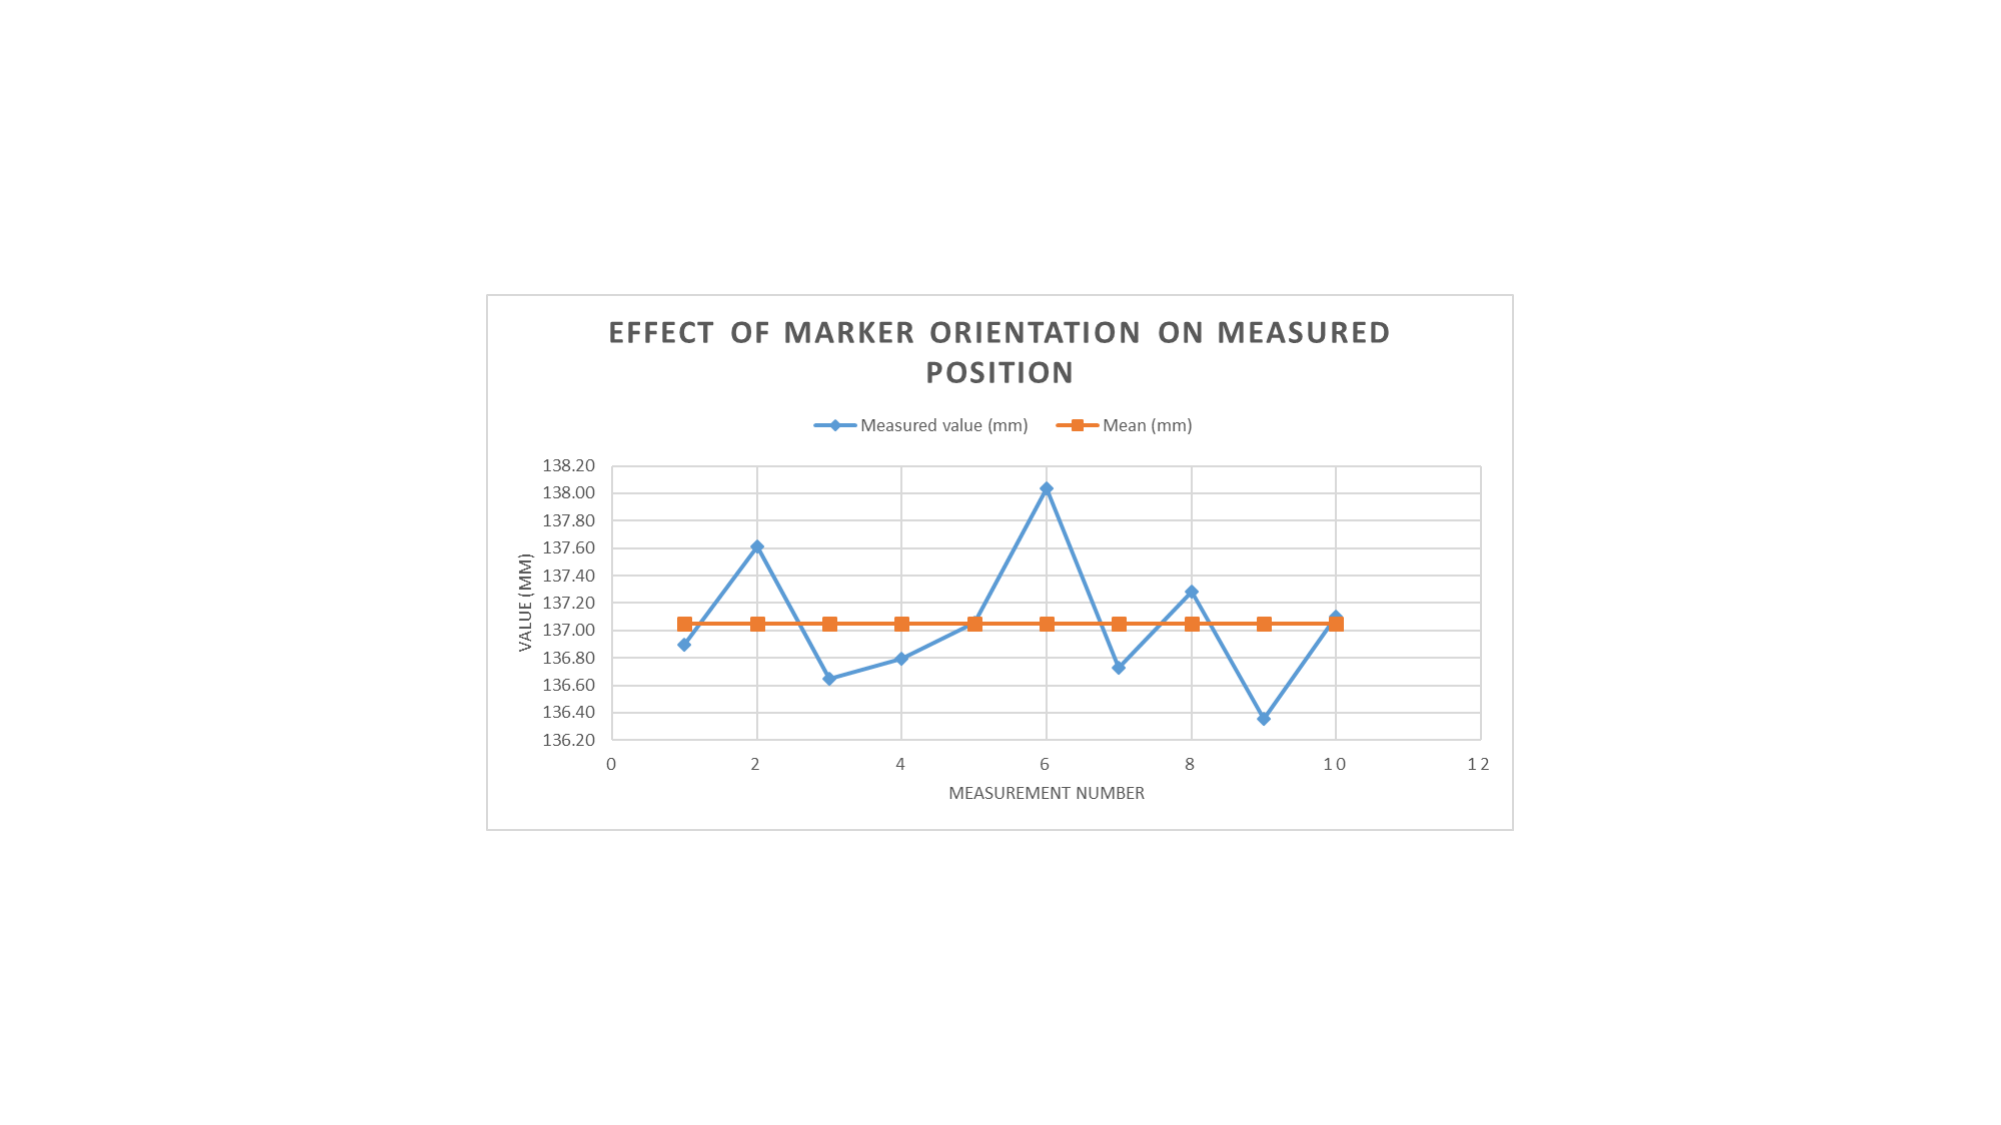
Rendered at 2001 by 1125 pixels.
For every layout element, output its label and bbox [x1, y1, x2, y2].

picture [486, 294, 1514, 831]
